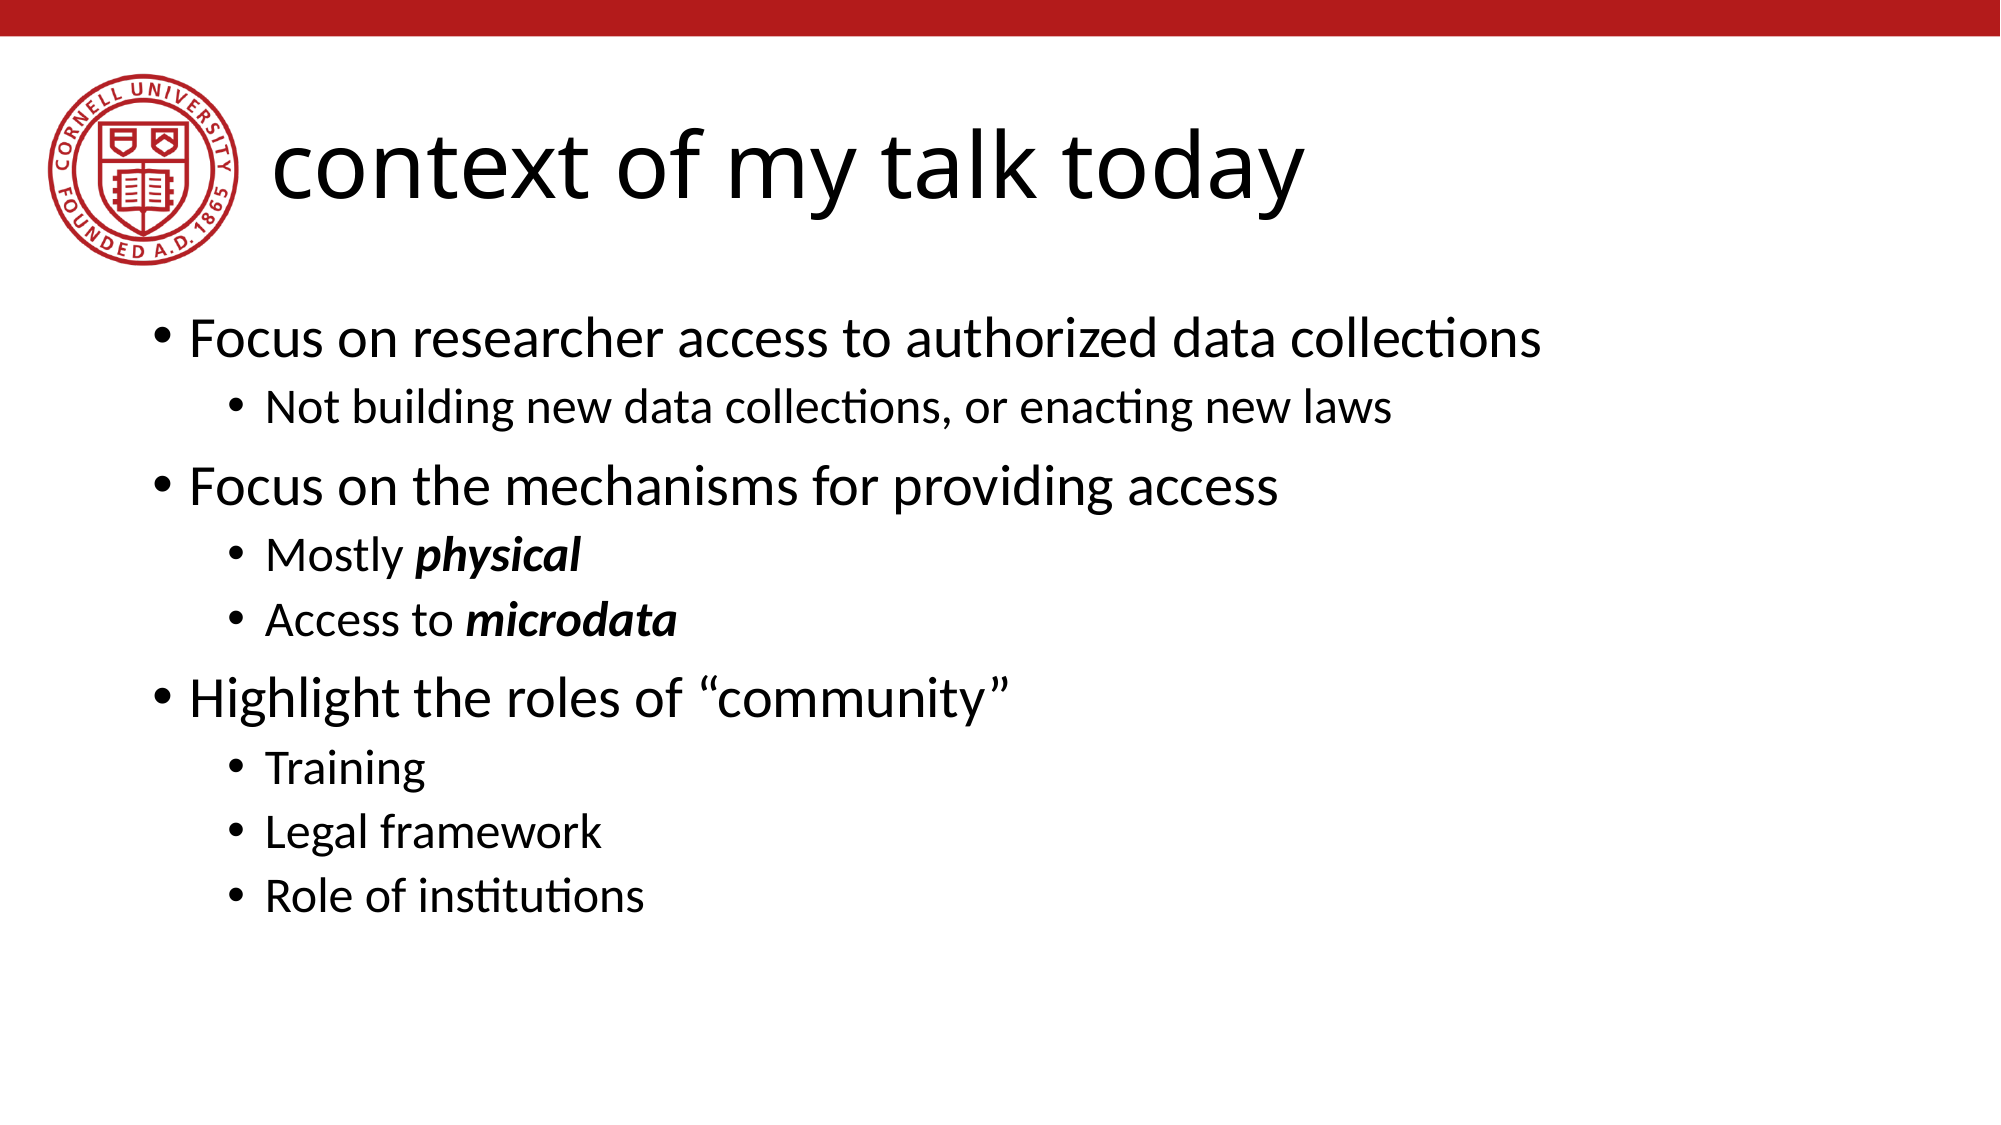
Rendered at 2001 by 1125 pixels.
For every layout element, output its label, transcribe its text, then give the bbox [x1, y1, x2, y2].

title context of my talk today [255, 59, 1860, 278]
picture [39, 65, 255, 274]
list Focus on researcher access to authorized data collections Not building new data collections, or enacting new laws Focus on the mechanisms for providing access Mostly physical Access to microdata Highlight the roles of “community” Training Legal framework Role of institutions [137, 299, 1863, 1014]
